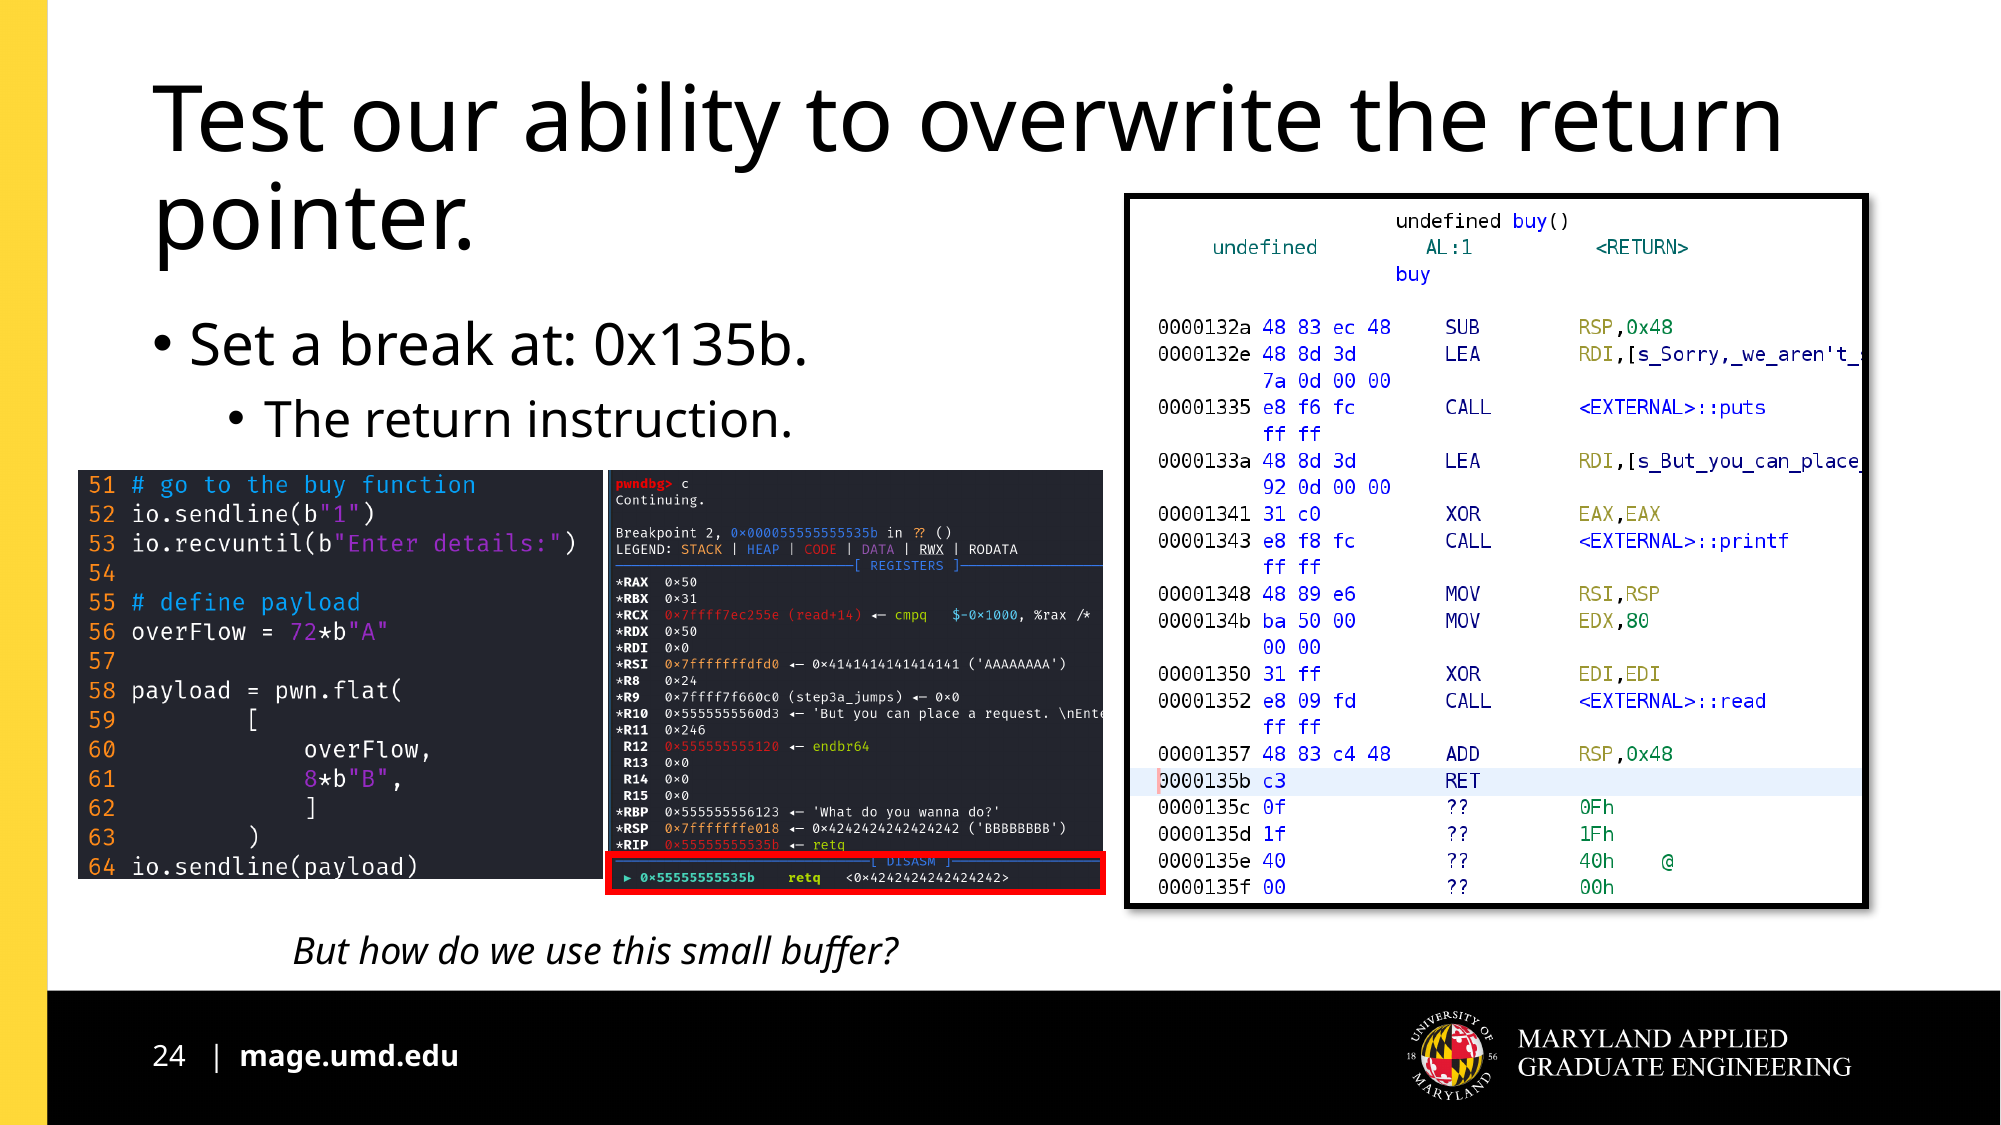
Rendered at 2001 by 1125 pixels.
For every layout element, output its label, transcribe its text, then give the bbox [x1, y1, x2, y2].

title Test our ability to overwrite the return pointer. [137, 59, 1863, 278]
footer 24 | mage.umd.edu [137, 1027, 1338, 1088]
list Set a break at: 0x135b. The return instruction. [137, 299, 1080, 911]
text_box But how do we use this small buffer? [277, 919, 914, 980]
picture [0, 0, 2001, 1125]
